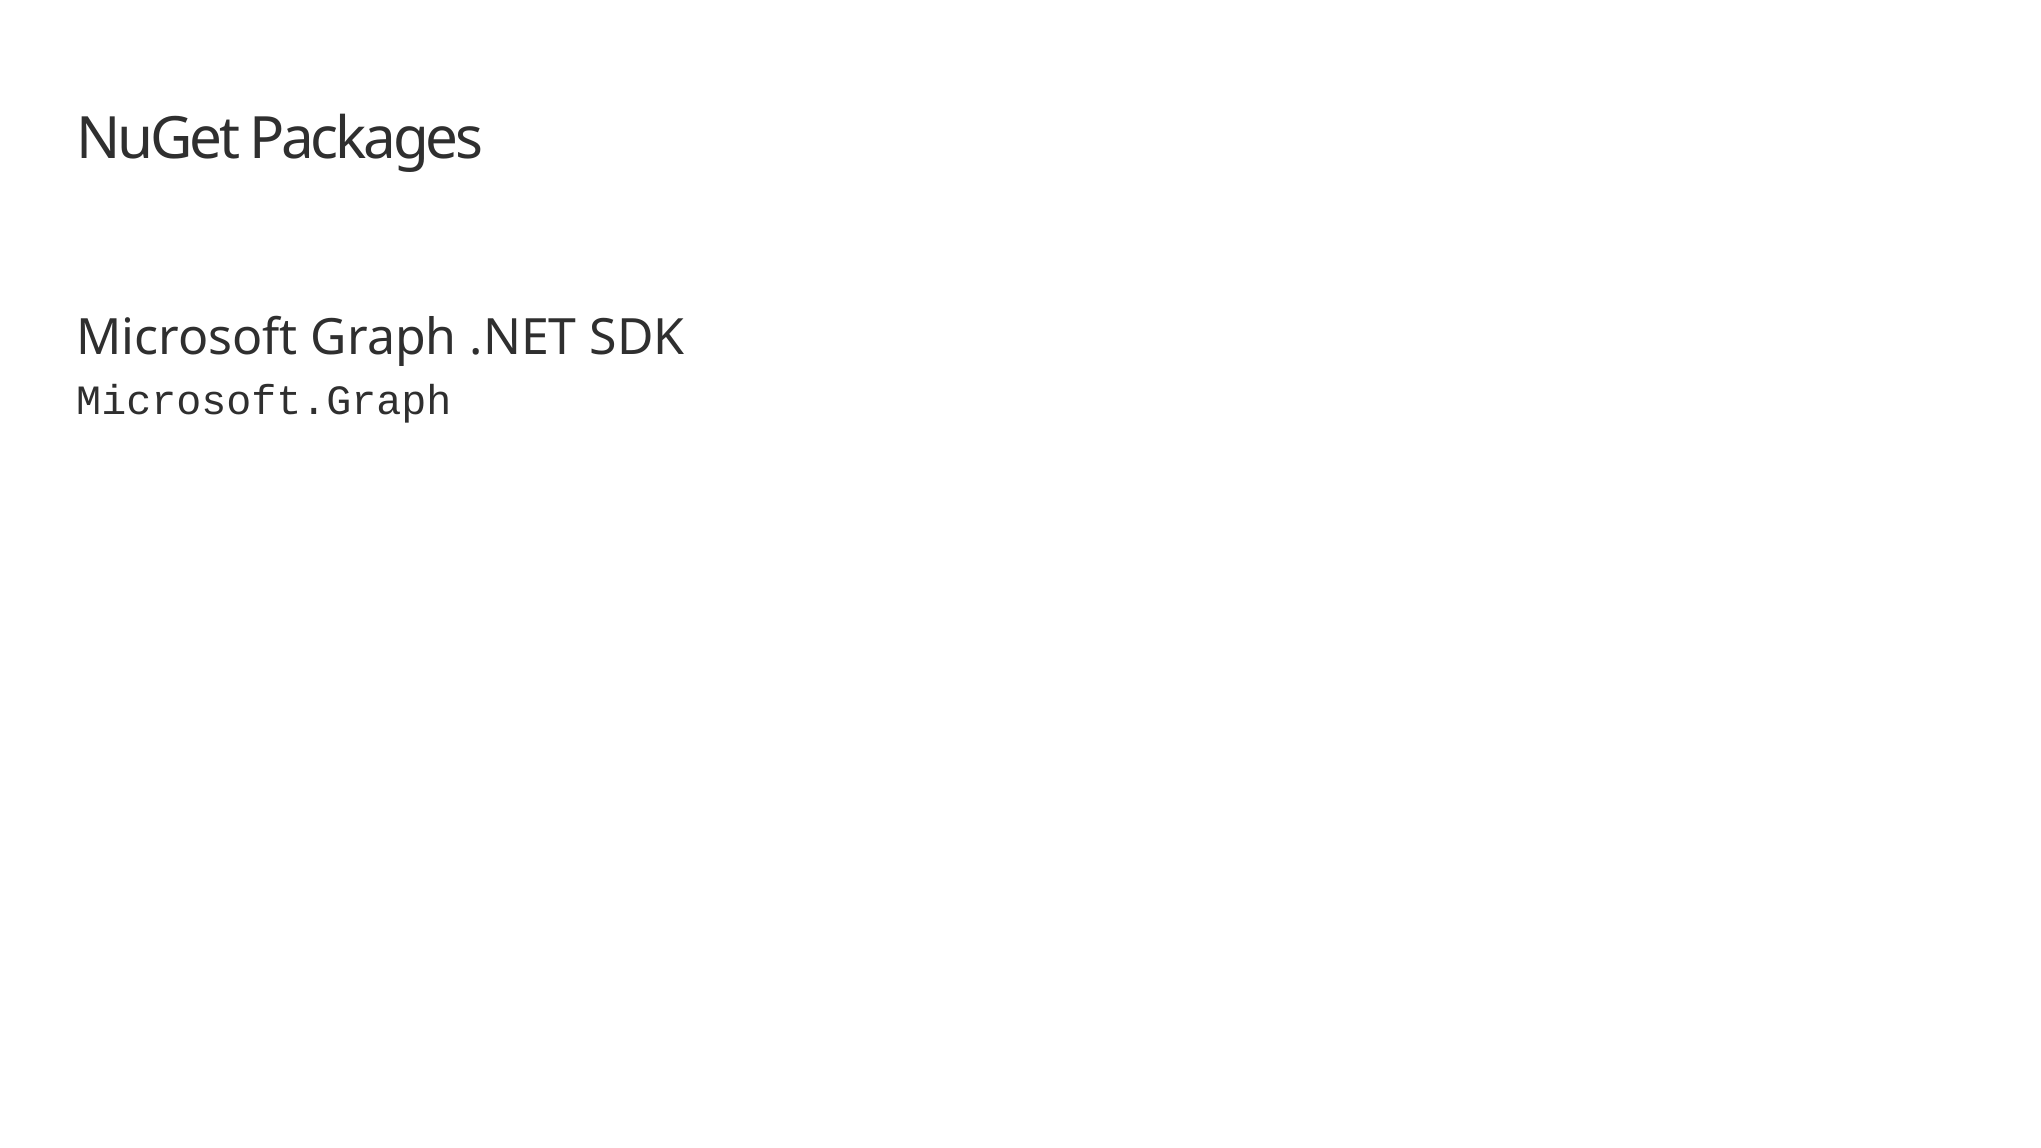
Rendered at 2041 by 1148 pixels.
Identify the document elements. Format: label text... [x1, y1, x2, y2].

title NuGet Packages [76, 103, 1969, 172]
list Microsoft Graph .NET SDK Microsoft.Graph [76, 314, 1969, 426]
